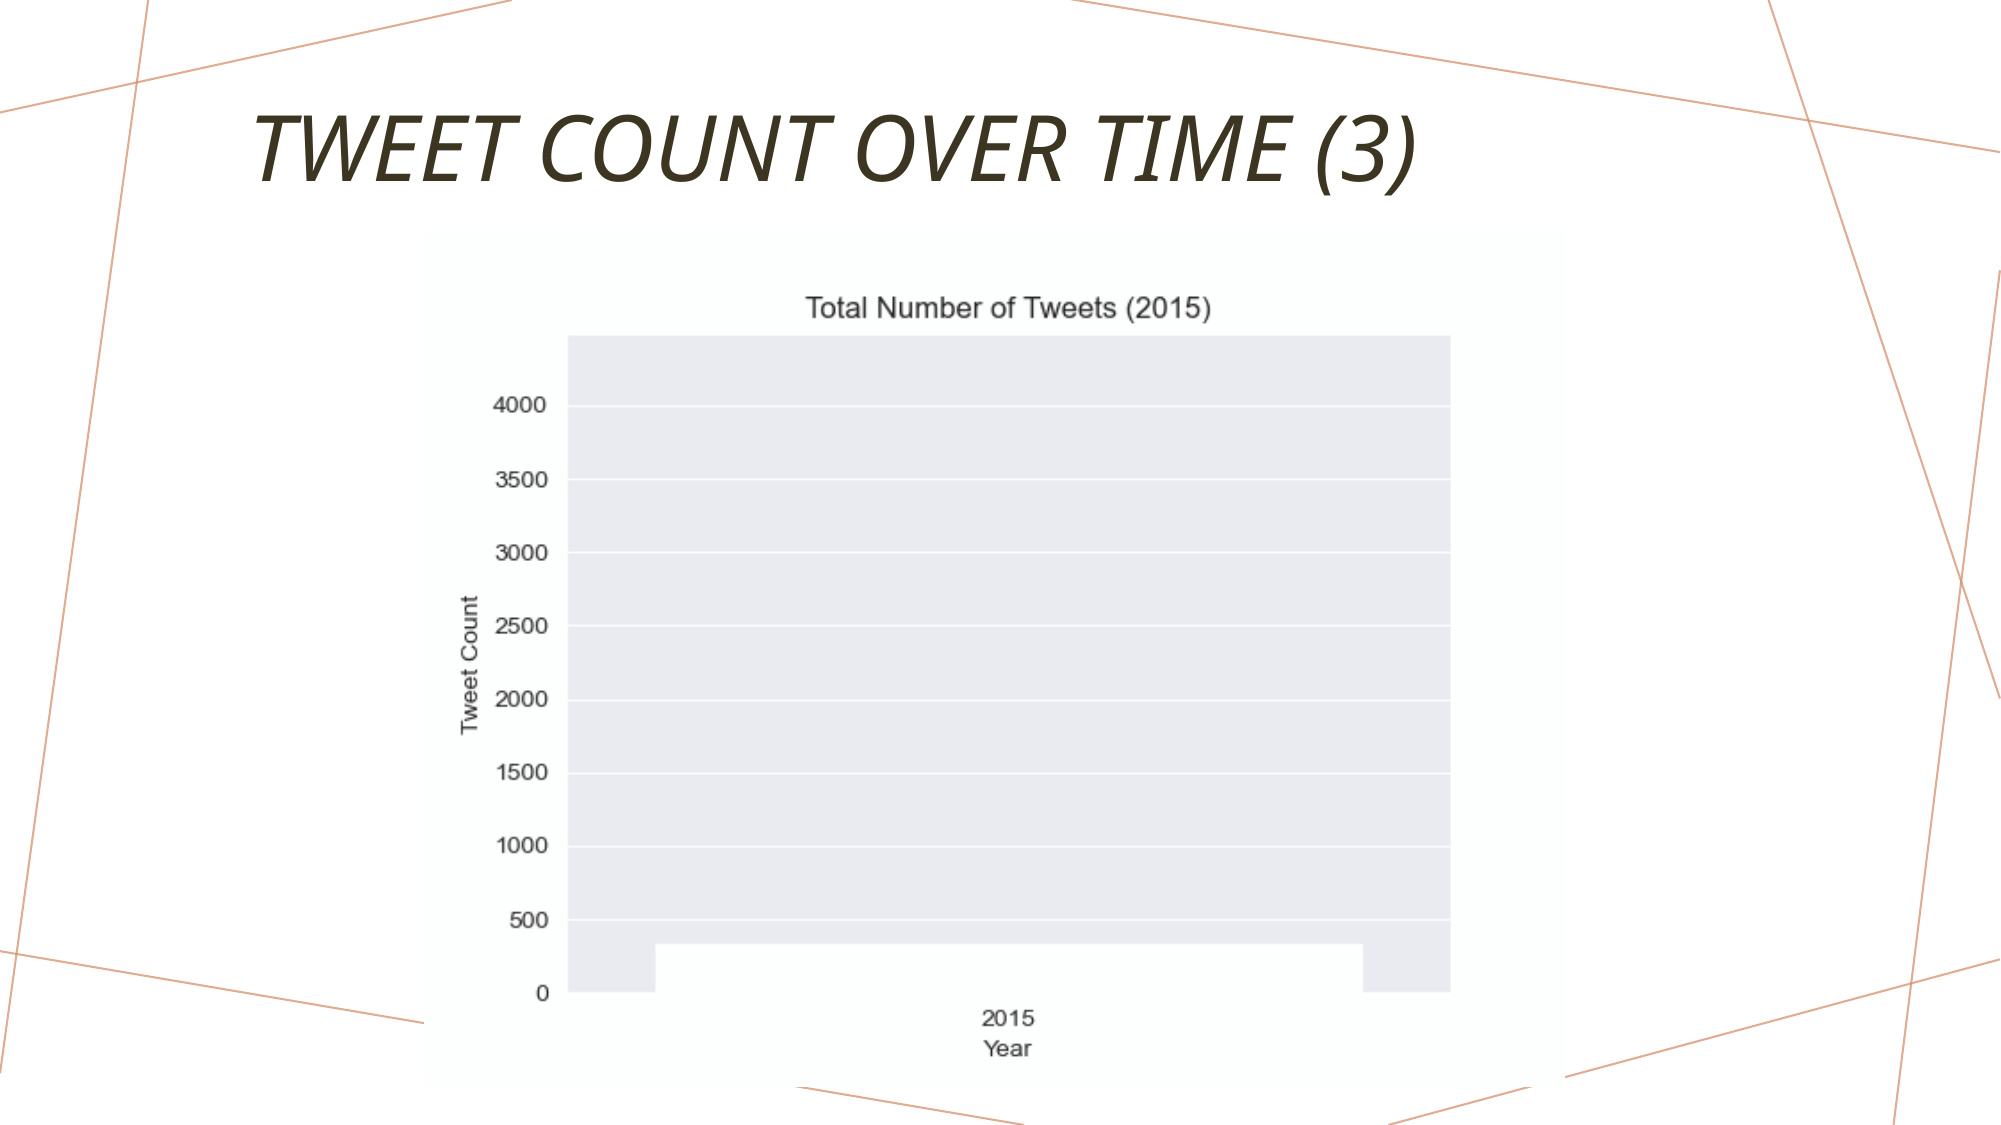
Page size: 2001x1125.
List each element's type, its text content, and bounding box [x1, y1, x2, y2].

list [424, 231, 1565, 1087]
text_box TWEET COUNT OVER TIME (3) [233, 38, 1859, 265]
